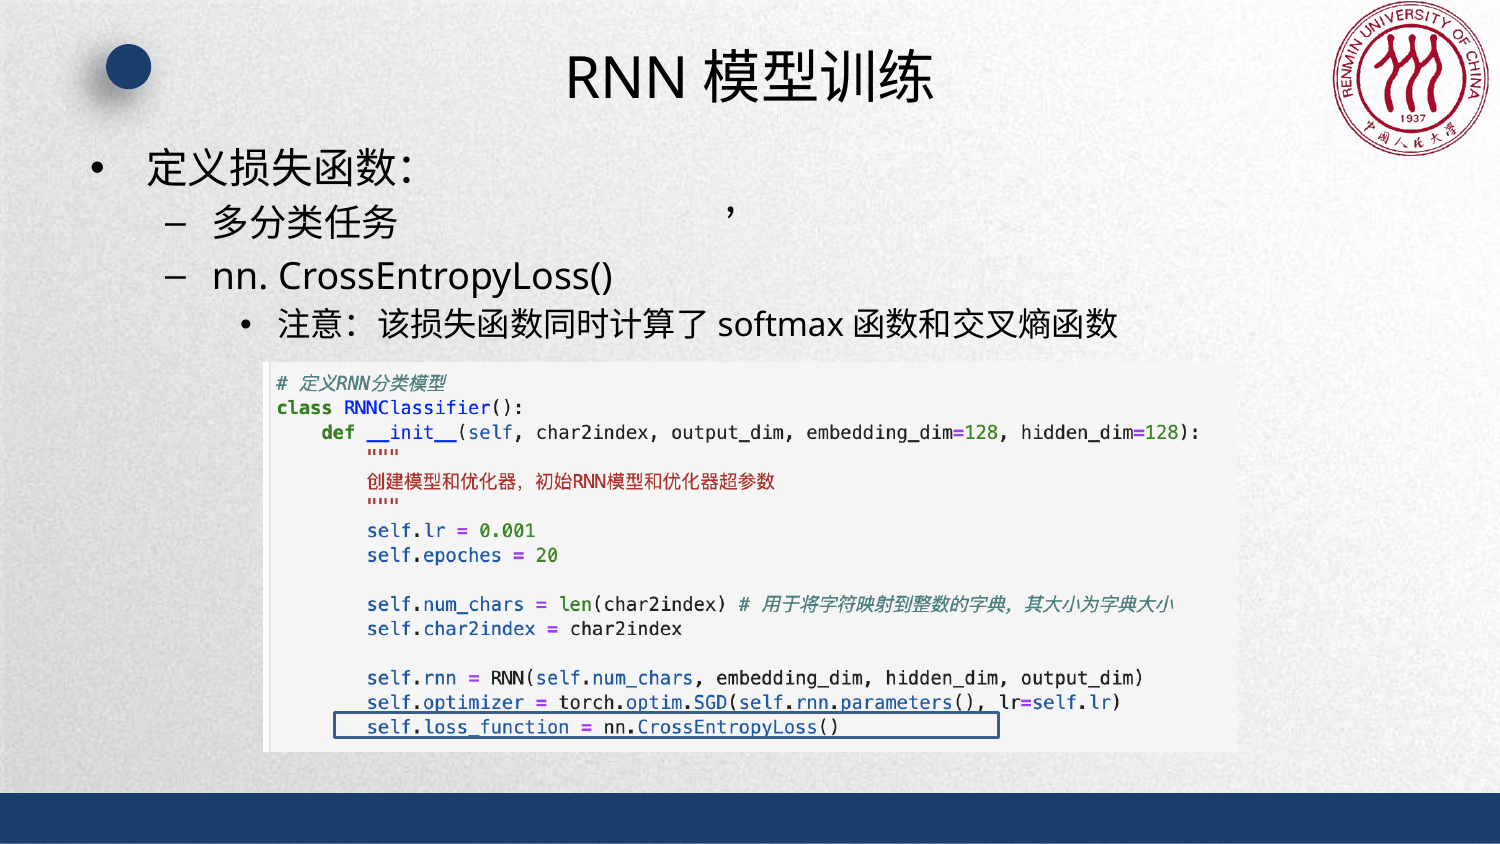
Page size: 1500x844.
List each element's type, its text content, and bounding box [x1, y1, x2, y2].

list 定义损失函数： 多分类任务 nn. CrossEntropyLoss() 注意：该损失函数同时计算了softmax函数和交叉熵函数 [75, 134, 1425, 781]
picture [0, 0, 1500, 793]
title RNN模型训练 [75, 33, 1425, 116]
